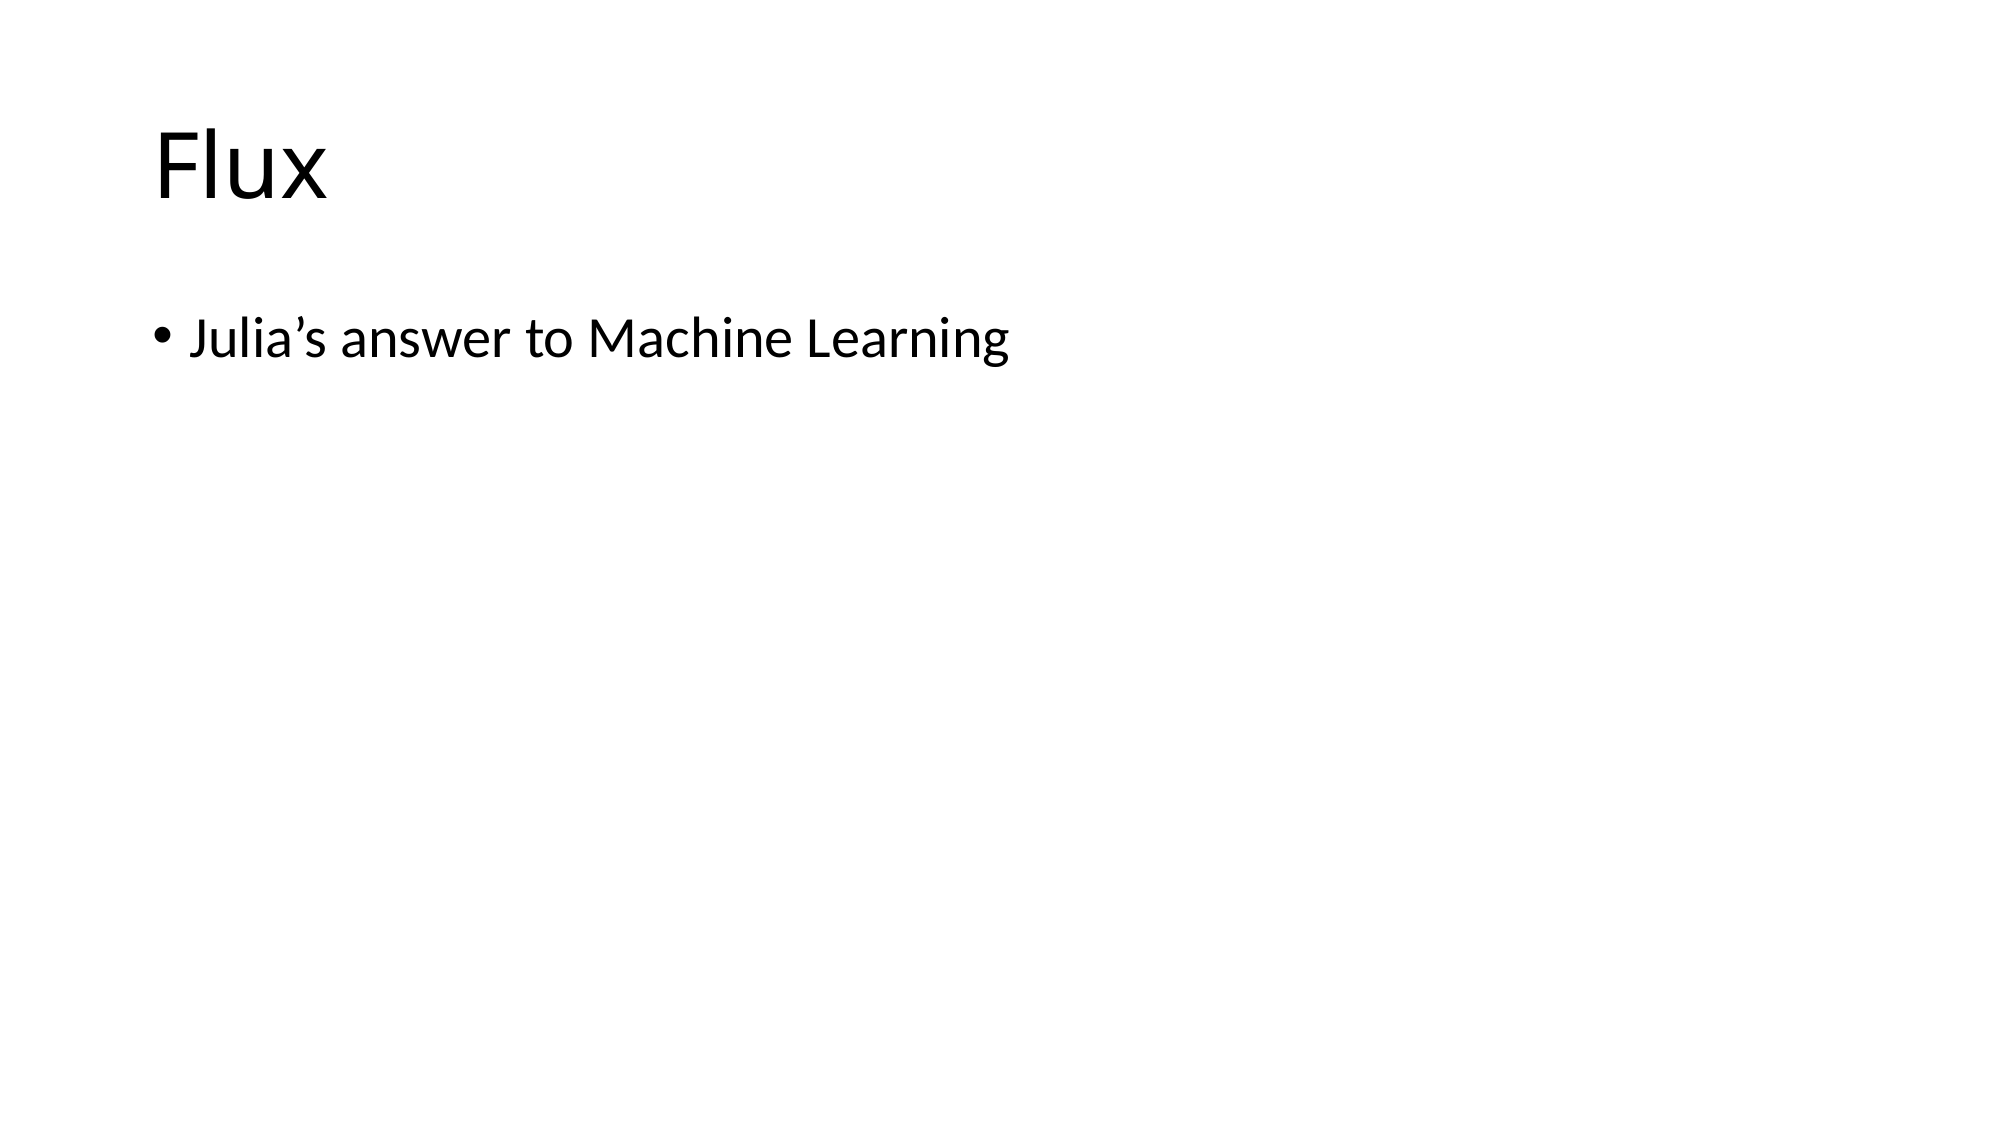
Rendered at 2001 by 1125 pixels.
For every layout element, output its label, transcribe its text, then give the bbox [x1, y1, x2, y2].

list Julia’s answer to Machine Learning [137, 299, 1863, 1014]
title Flux [137, 59, 1863, 278]
